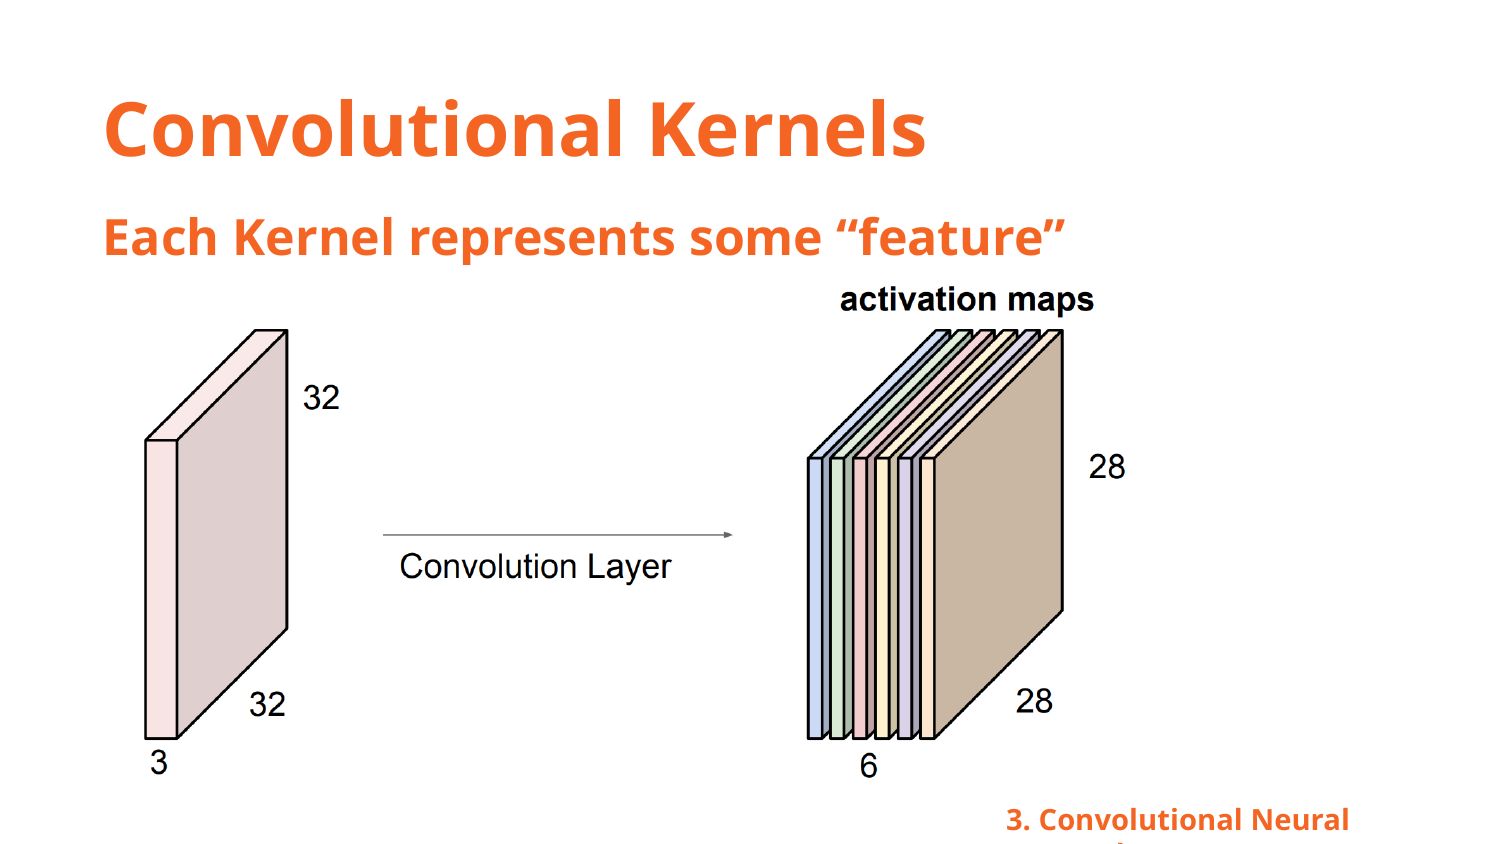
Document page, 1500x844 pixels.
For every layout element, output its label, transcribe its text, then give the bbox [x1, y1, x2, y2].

title 3. Convolutional Neural Networks [991, 786, 1500, 844]
picture [87, 265, 1200, 791]
title Convolutional Kernels Each Kernel represents some “feature” [87, 66, 1342, 292]
